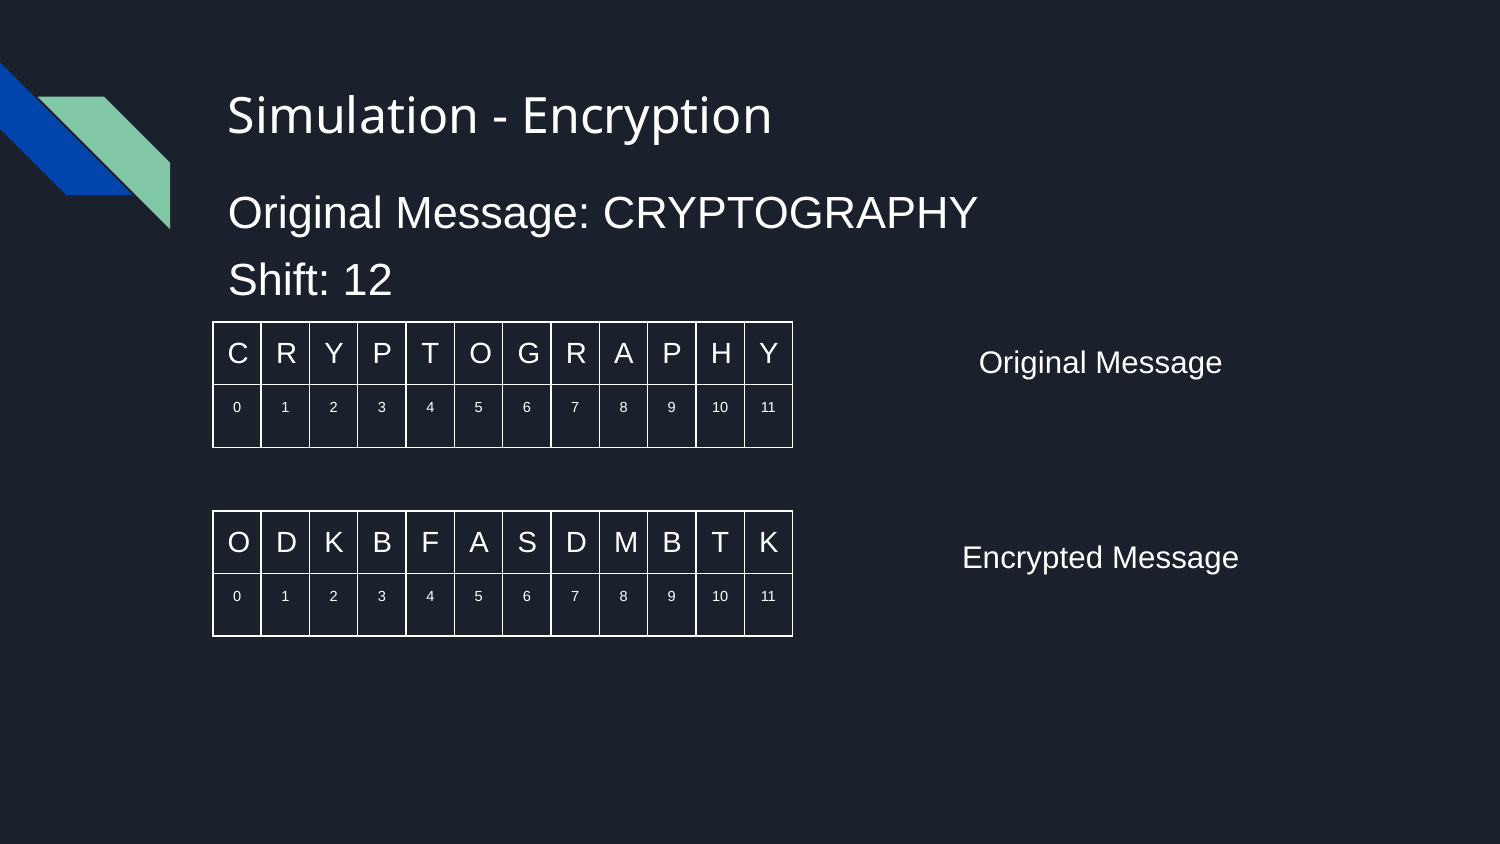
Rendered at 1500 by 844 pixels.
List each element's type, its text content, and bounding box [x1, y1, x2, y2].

table_header G [503, 323, 550, 384]
table_cell 10 [697, 574, 744, 635]
table_cell 11 [745, 574, 792, 635]
table_header D [262, 512, 309, 573]
table_header C [214, 323, 260, 384]
table_cell 0 [214, 385, 260, 447]
table_header O [455, 323, 502, 384]
table_cell 2 [310, 385, 357, 447]
table_header M [600, 512, 647, 573]
table_cell 7 [552, 385, 599, 447]
list Original Message [941, 322, 1261, 382]
table_header B [358, 512, 405, 573]
table_cell 5 [455, 574, 502, 635]
table_cell 3 [358, 385, 405, 447]
table_header H [697, 323, 744, 384]
table_cell 10 [697, 385, 744, 447]
list Encrypted Message [941, 516, 1261, 576]
list Original Message: CRYPTOGRAPHY Shift: 12 [212, 165, 1368, 322]
table_header D [552, 512, 599, 573]
table_header Y [745, 323, 792, 384]
table_header R [552, 323, 599, 384]
table_cell 8 [600, 574, 647, 635]
table_cell 1 [262, 385, 309, 447]
table_cell 6 [503, 574, 550, 635]
table_cell 9 [648, 385, 695, 447]
table_cell 0 [214, 574, 260, 635]
title Simulation - Encryption [212, 64, 1368, 165]
table_cell 7 [552, 574, 599, 635]
table_header A [600, 323, 647, 384]
table_header B [648, 512, 695, 573]
table_header K [310, 512, 357, 573]
table_header S [503, 512, 550, 573]
table_cell 9 [648, 574, 695, 635]
table_header R [262, 323, 309, 384]
table_cell 11 [745, 385, 792, 447]
table_cell 4 [407, 574, 454, 635]
table_cell 8 [600, 385, 647, 447]
table_header T [697, 512, 744, 573]
table_cell 3 [358, 574, 405, 635]
table_header F [407, 512, 454, 573]
table_cell 4 [407, 385, 454, 447]
table_cell 1 [262, 574, 309, 635]
table_cell 2 [310, 574, 357, 635]
table_cell 5 [455, 385, 502, 447]
table_cell 6 [503, 385, 550, 447]
table_header A [455, 512, 502, 573]
table_header Y [310, 323, 357, 384]
table_header P [648, 323, 695, 384]
table_header O [214, 512, 260, 573]
table_header T [407, 323, 454, 384]
table_header K [745, 512, 792, 573]
table_header P [358, 323, 405, 384]
